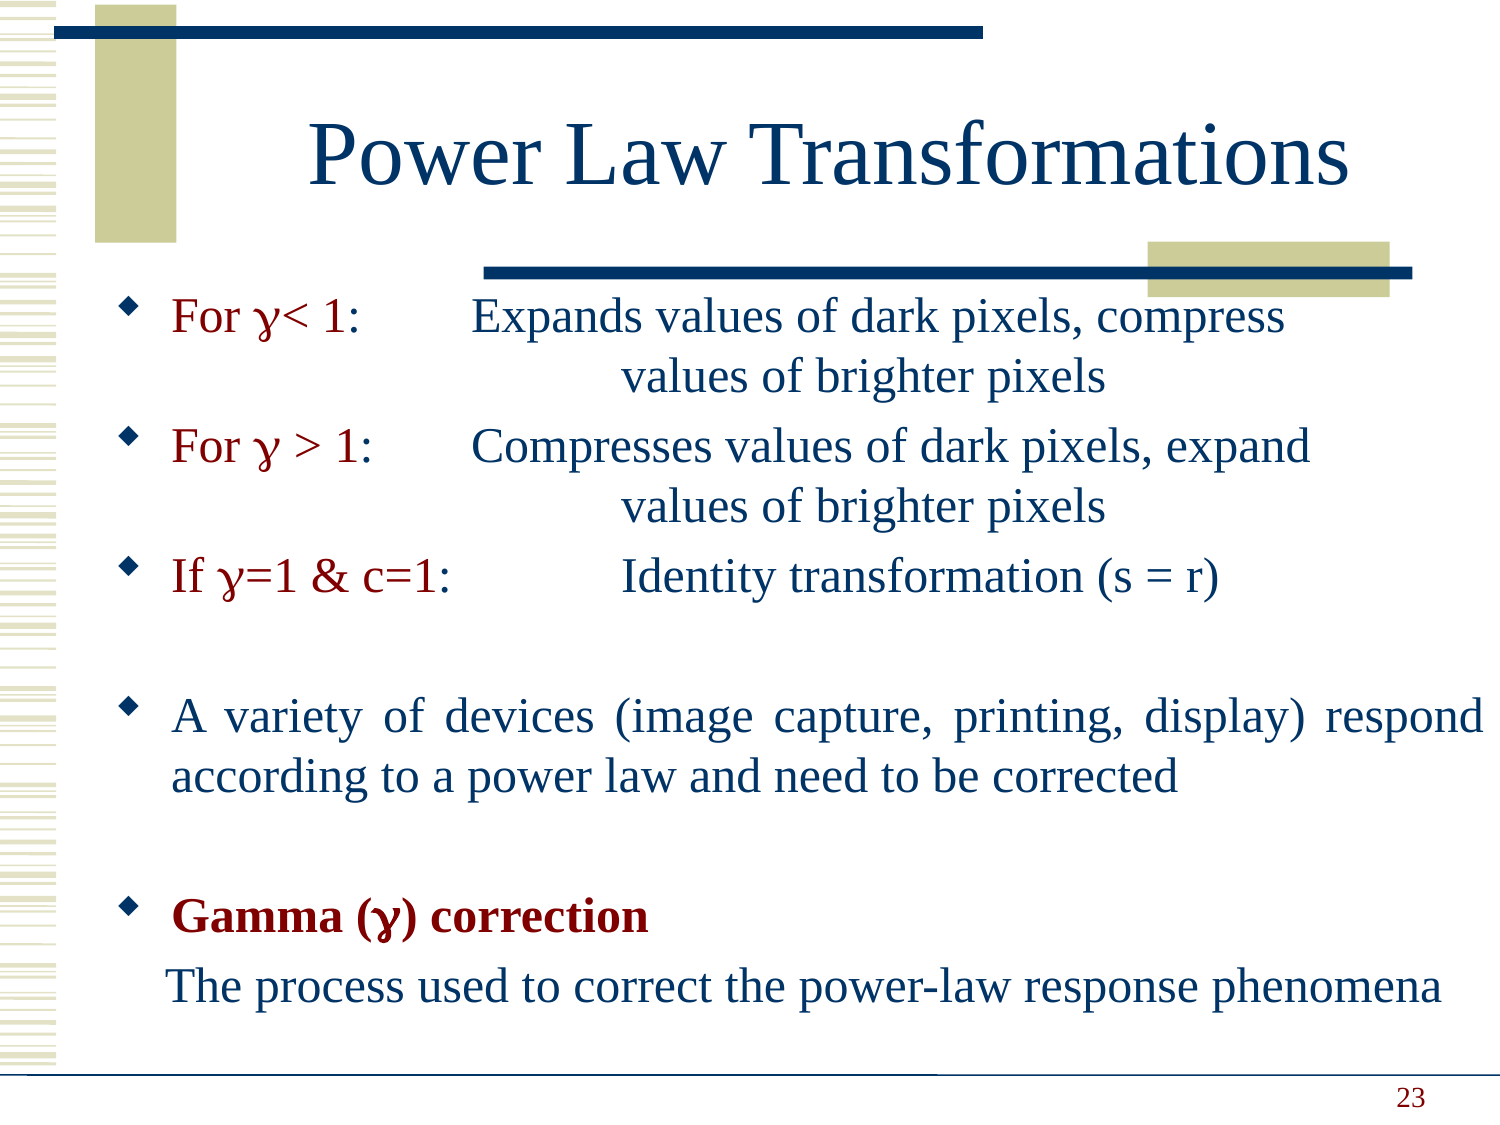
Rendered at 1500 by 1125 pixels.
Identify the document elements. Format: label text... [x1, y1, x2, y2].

text_box For g< 1: Expands values of dark pixels, compress values of brighter pixels For g > 1: Compresses values of dark pixels, expand values of brighter pixels If g=1 & c=1: Identity transformation (s = r) A variety of devices (image capture, printing, display) respond according to a power law and need to be corrected Gamma (g) correction The process used to correct the power-law response phenomena [99, 275, 1500, 1075]
text_box 23 [1080, 1075, 1441, 1121]
title Power Law Transformations [224, 62, 1436, 251]
